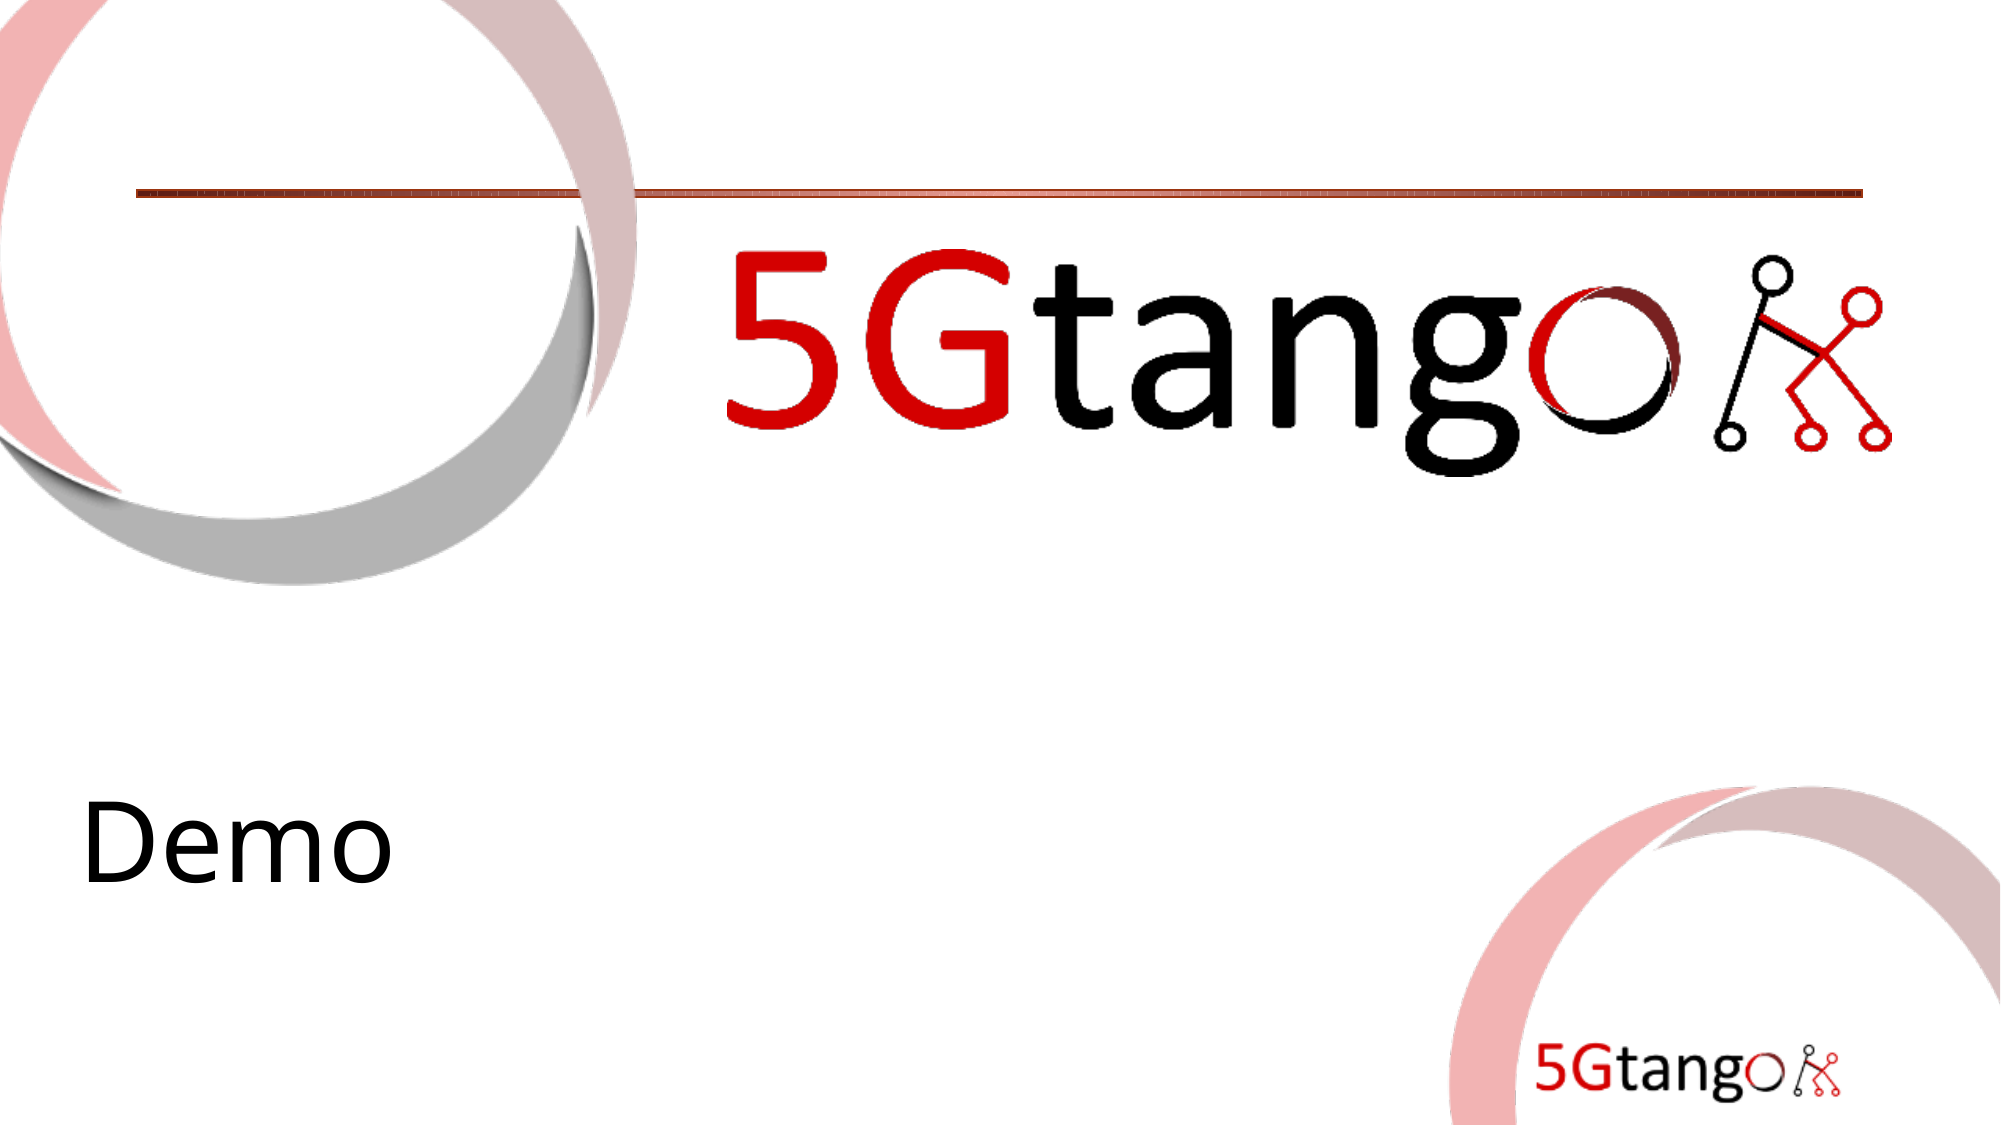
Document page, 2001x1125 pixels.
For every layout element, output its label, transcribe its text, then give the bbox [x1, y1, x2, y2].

title Demo [63, 776, 1407, 915]
picture [1429, 632, 2001, 1125]
picture [727, 249, 1892, 477]
picture [0, 0, 707, 784]
